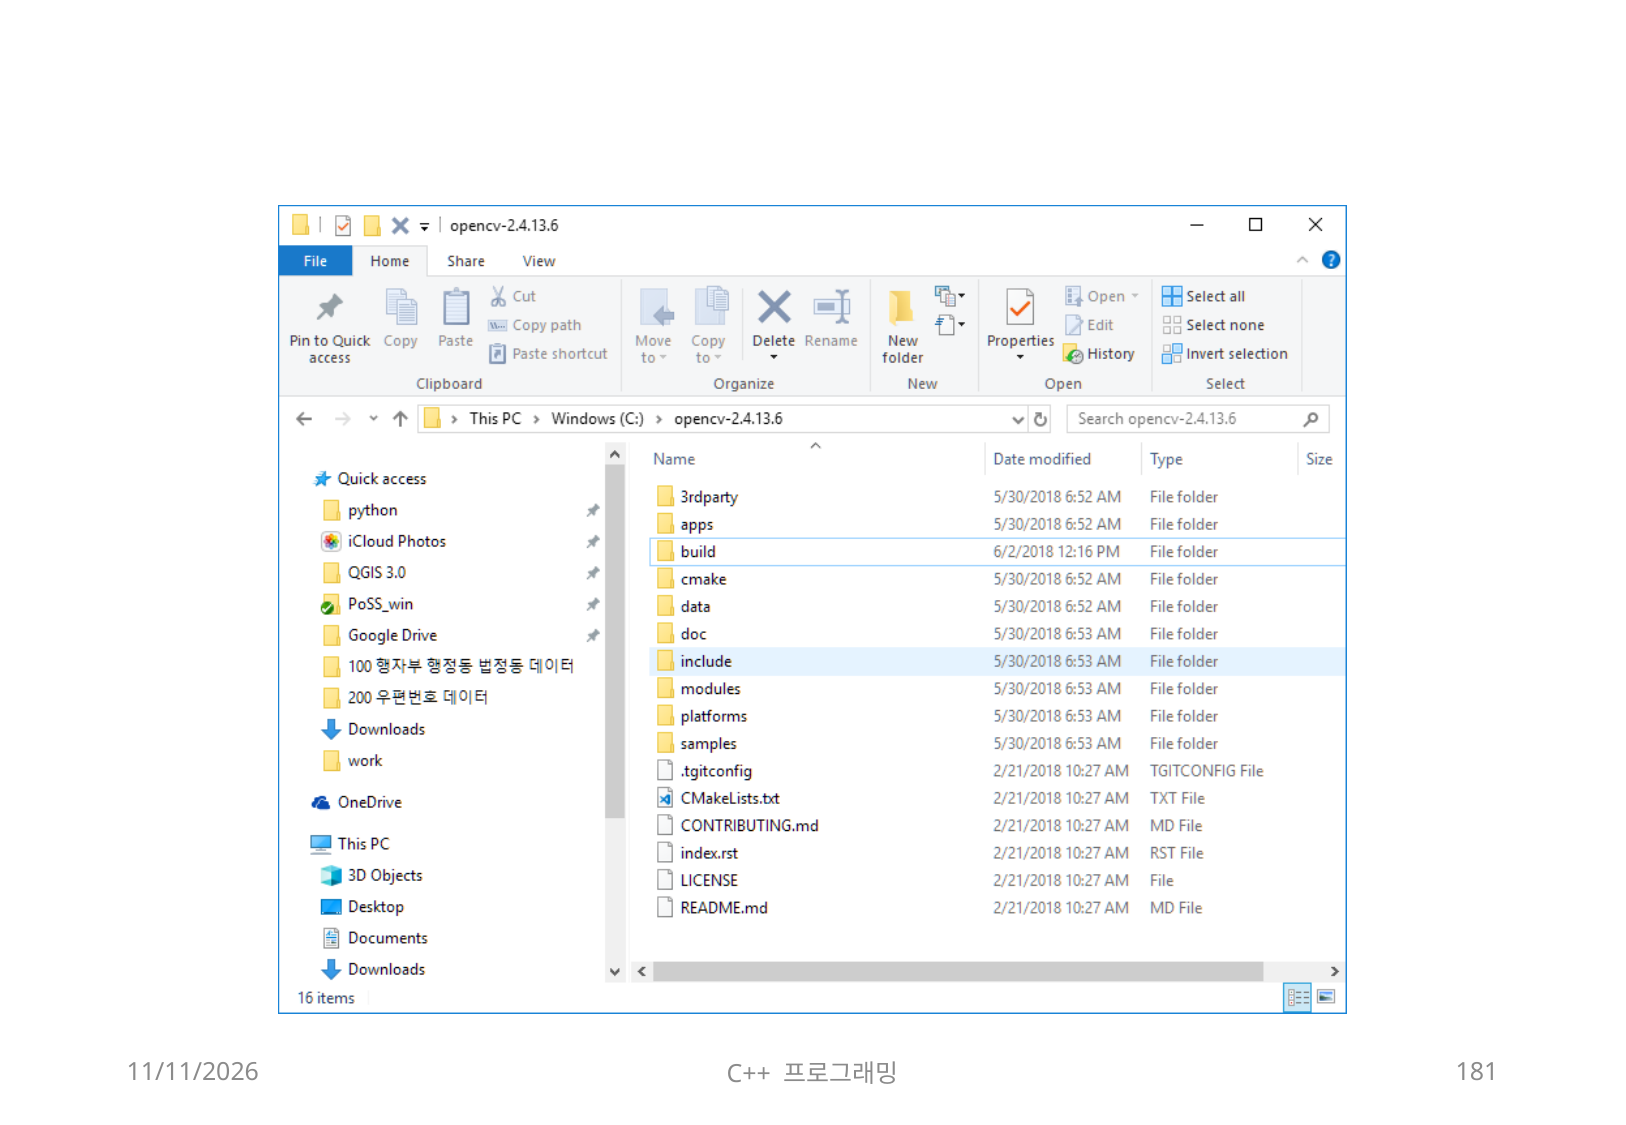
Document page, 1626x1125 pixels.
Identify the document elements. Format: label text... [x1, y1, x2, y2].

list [278, 205, 1347, 1014]
footer C++ 프로그래밍 [538, 1042, 1087, 1103]
slide_number 181 [1147, 1042, 1514, 1103]
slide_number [111, 1042, 478, 1103]
